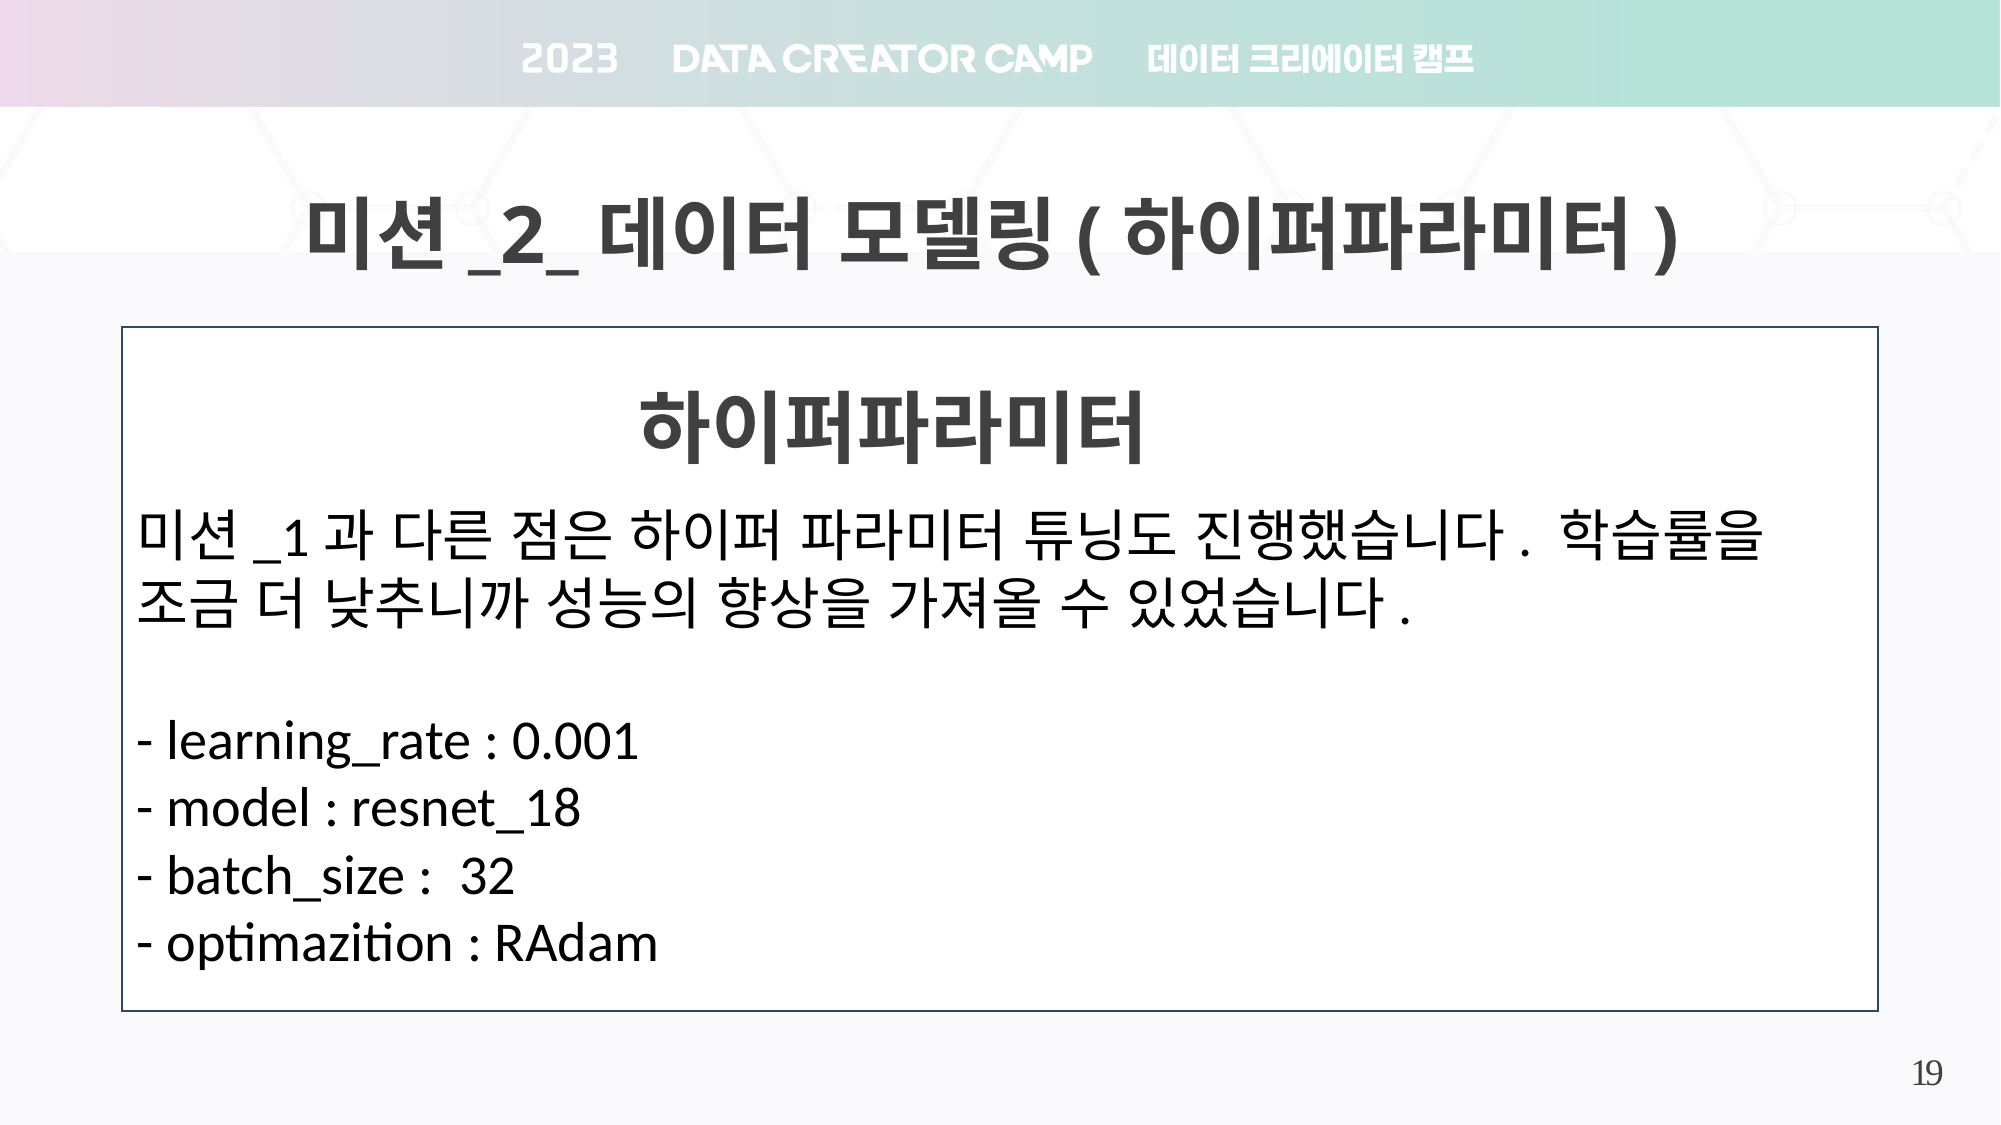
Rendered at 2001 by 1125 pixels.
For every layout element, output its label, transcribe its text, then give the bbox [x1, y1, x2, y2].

slide_number 14 [1700, 924, 1963, 1103]
text_box 미션_1과 다른 점은 하이퍼 파라미터 튜닝도 진행했습니다. 학습률을 조금 더 낮추니까 성능의 향상을 가져올 수 있었습니다. - learning_rate : 0.001 - model : resnet_18 - batch_size : 32 - optimazition : RAdam [121, 326, 1879, 1012]
text_box 미션_2_데이터 모델링(하이퍼파라미터) [131, 129, 1866, 290]
picture [0, 0, 2001, 1125]
text_box 하이퍼파라미터 [132, 323, 1867, 485]
